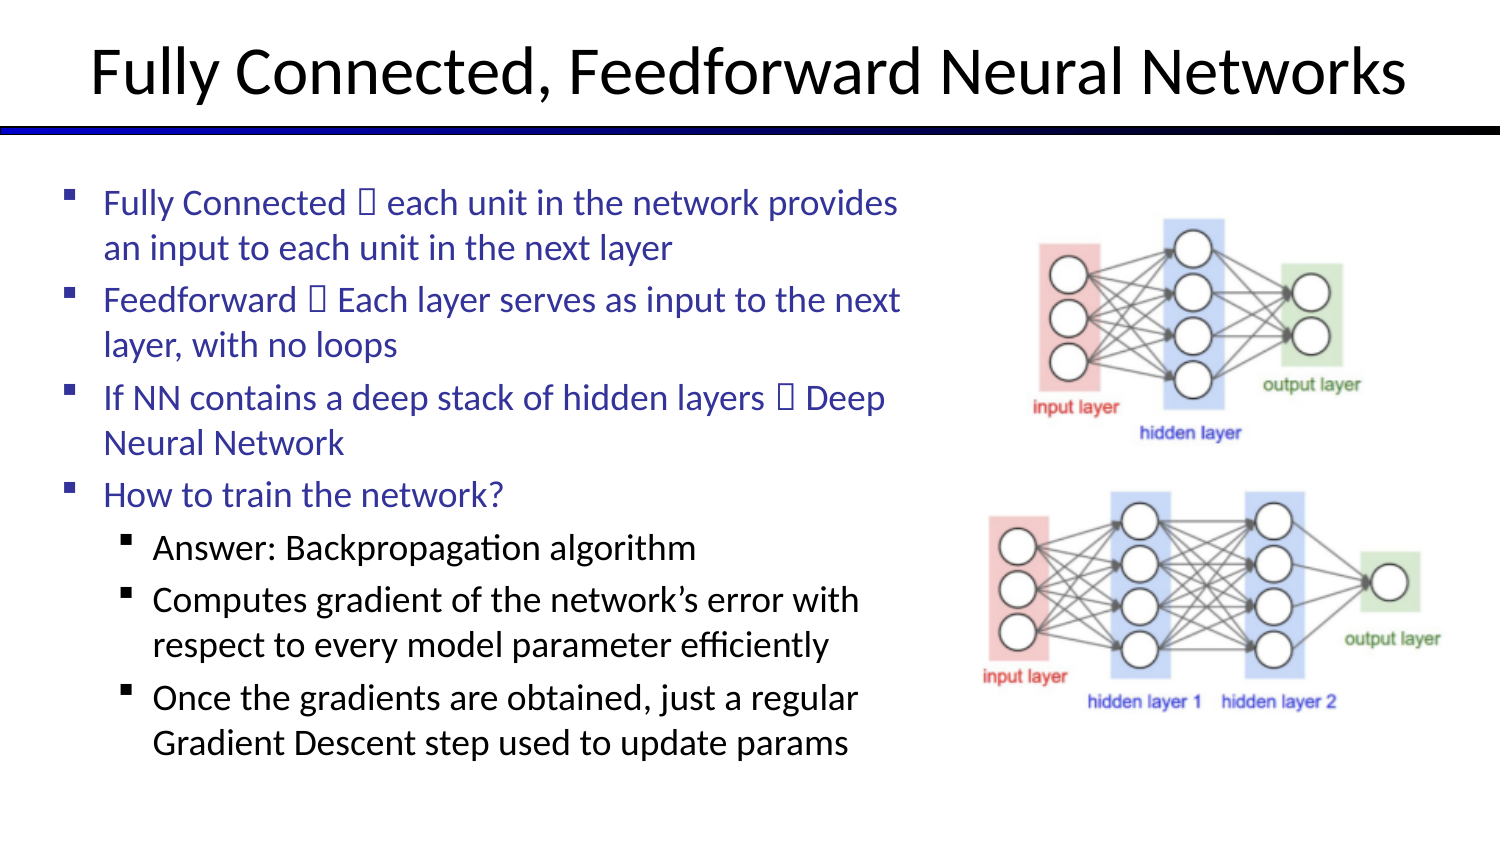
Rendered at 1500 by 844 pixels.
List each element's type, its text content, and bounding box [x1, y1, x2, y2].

title Fully Connected, Feedforward Neural Networks [0, 0, 1500, 138]
picture [956, 196, 1451, 730]
list Fully Connected  each unit in the network provides an input to each unit in the next layer Feedforward  Each layer serves as input to the next layer, with no loops If NN contains a deep stack of hidden layers  Deep Neural Network How to train the network? Answer: Backpropagation algorithm Computes gradient of the network’s error with respect to every model parameter efficiently Once the gradients are obtained, just a regular Gradient Descent step used to update params [49, 171, 926, 798]
